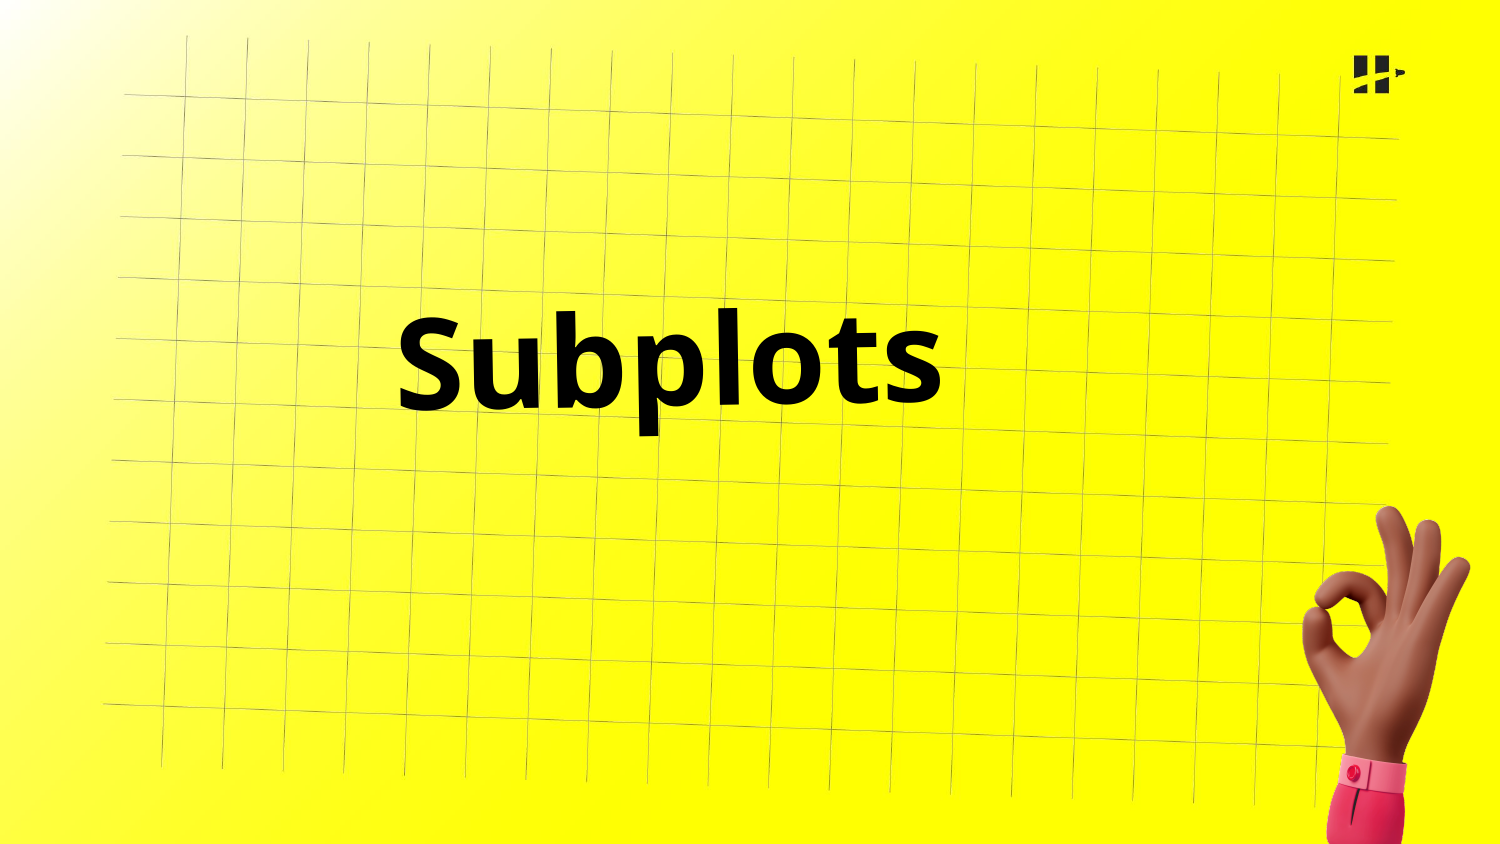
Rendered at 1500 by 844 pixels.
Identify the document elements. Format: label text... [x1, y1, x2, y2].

text_box Subplots [271, 257, 1069, 454]
picture [0, 0, 1500, 844]
